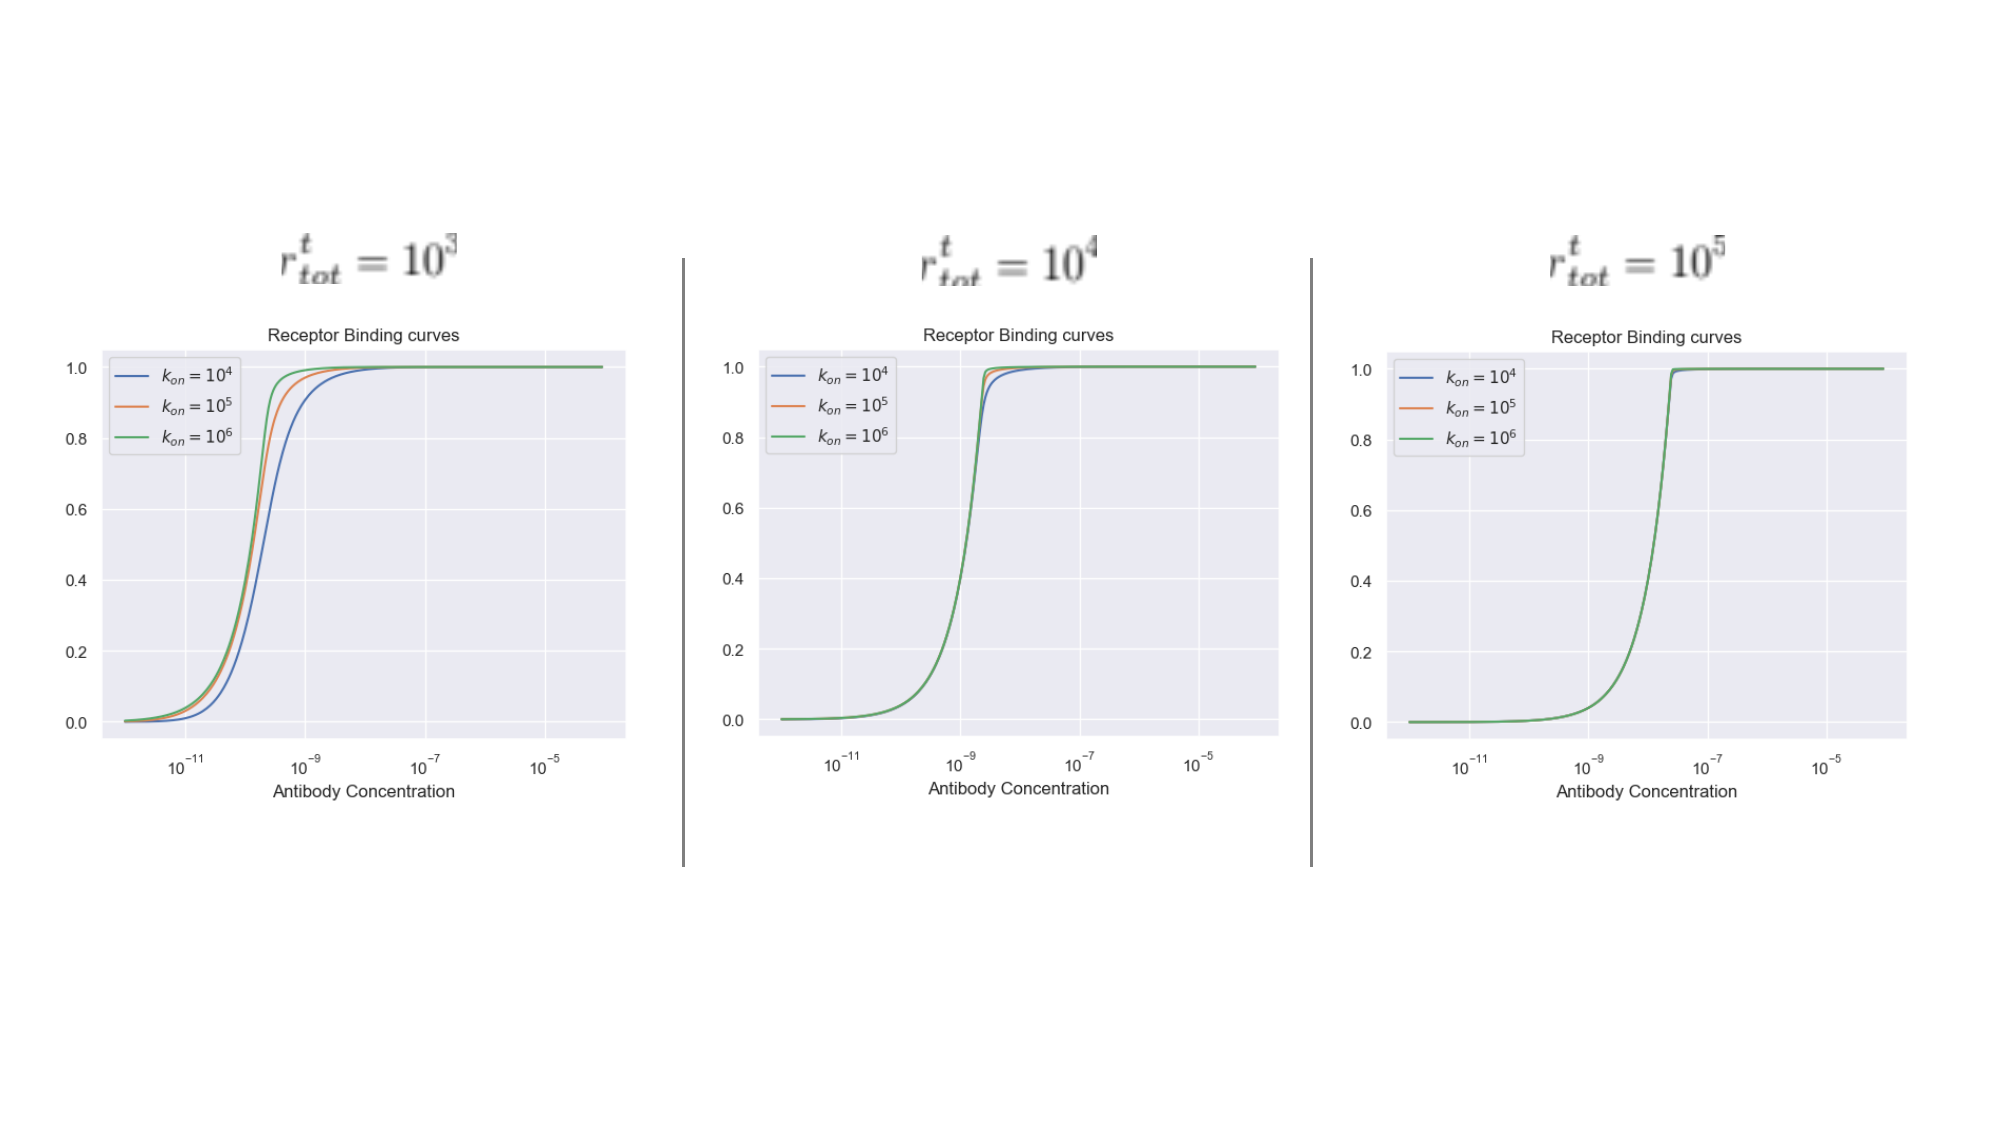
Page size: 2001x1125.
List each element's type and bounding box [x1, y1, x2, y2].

picture [281, 233, 457, 284]
picture [54, 318, 636, 810]
picture [1339, 320, 1917, 810]
picture [1550, 235, 1726, 286]
picture [711, 317, 1289, 807]
picture [921, 235, 1097, 286]
